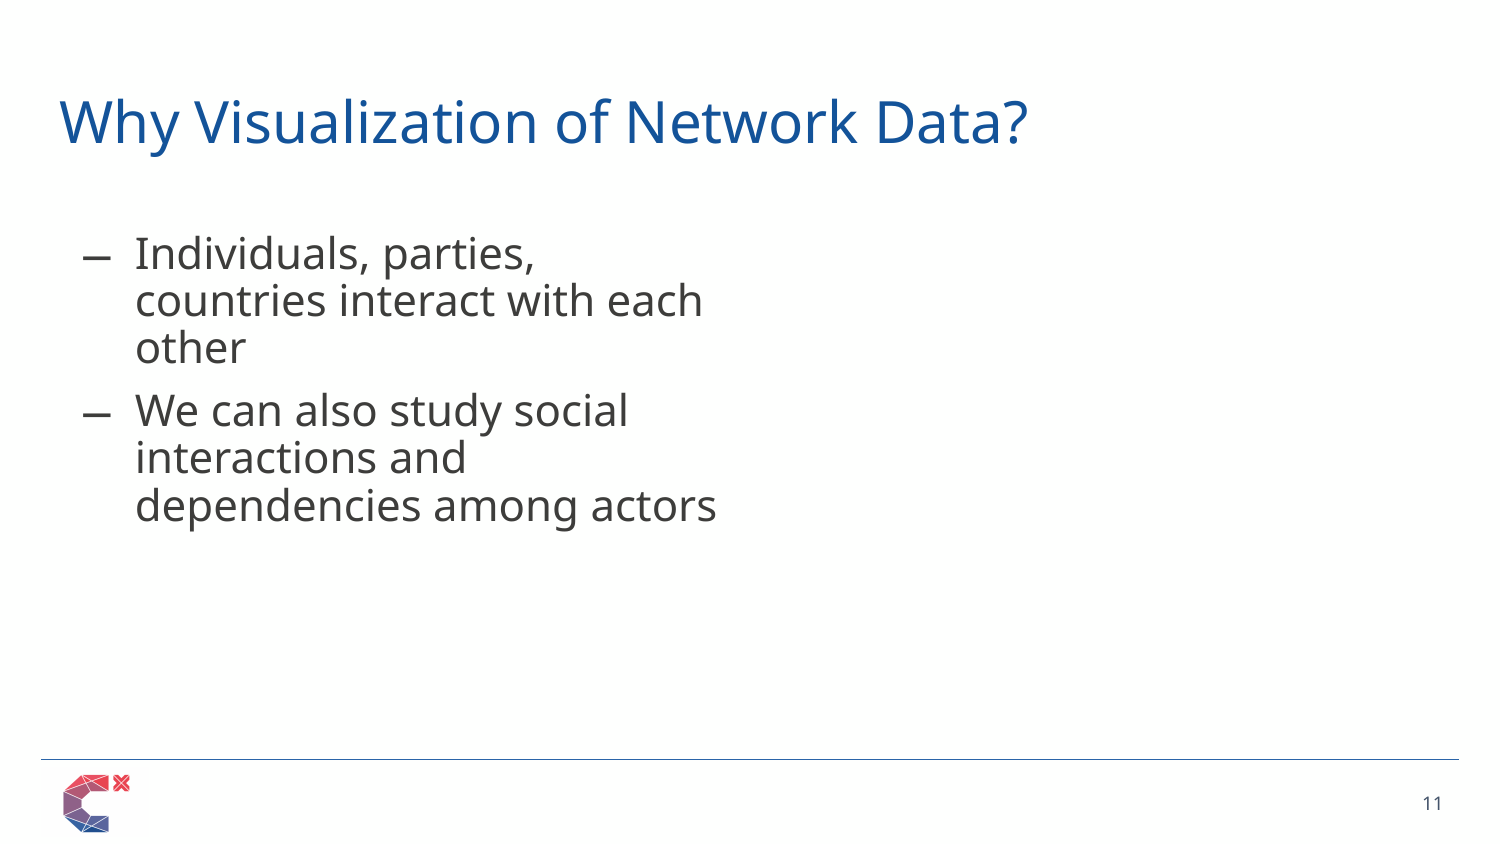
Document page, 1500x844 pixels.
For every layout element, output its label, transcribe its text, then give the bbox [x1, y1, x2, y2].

picture [41, 767, 149, 837]
list Individuals, parties, countries interact with each other We can also study social interactions and dependencies among actors [44, 223, 741, 744]
title Why Visualization of Network Data? [44, 43, 1459, 207]
